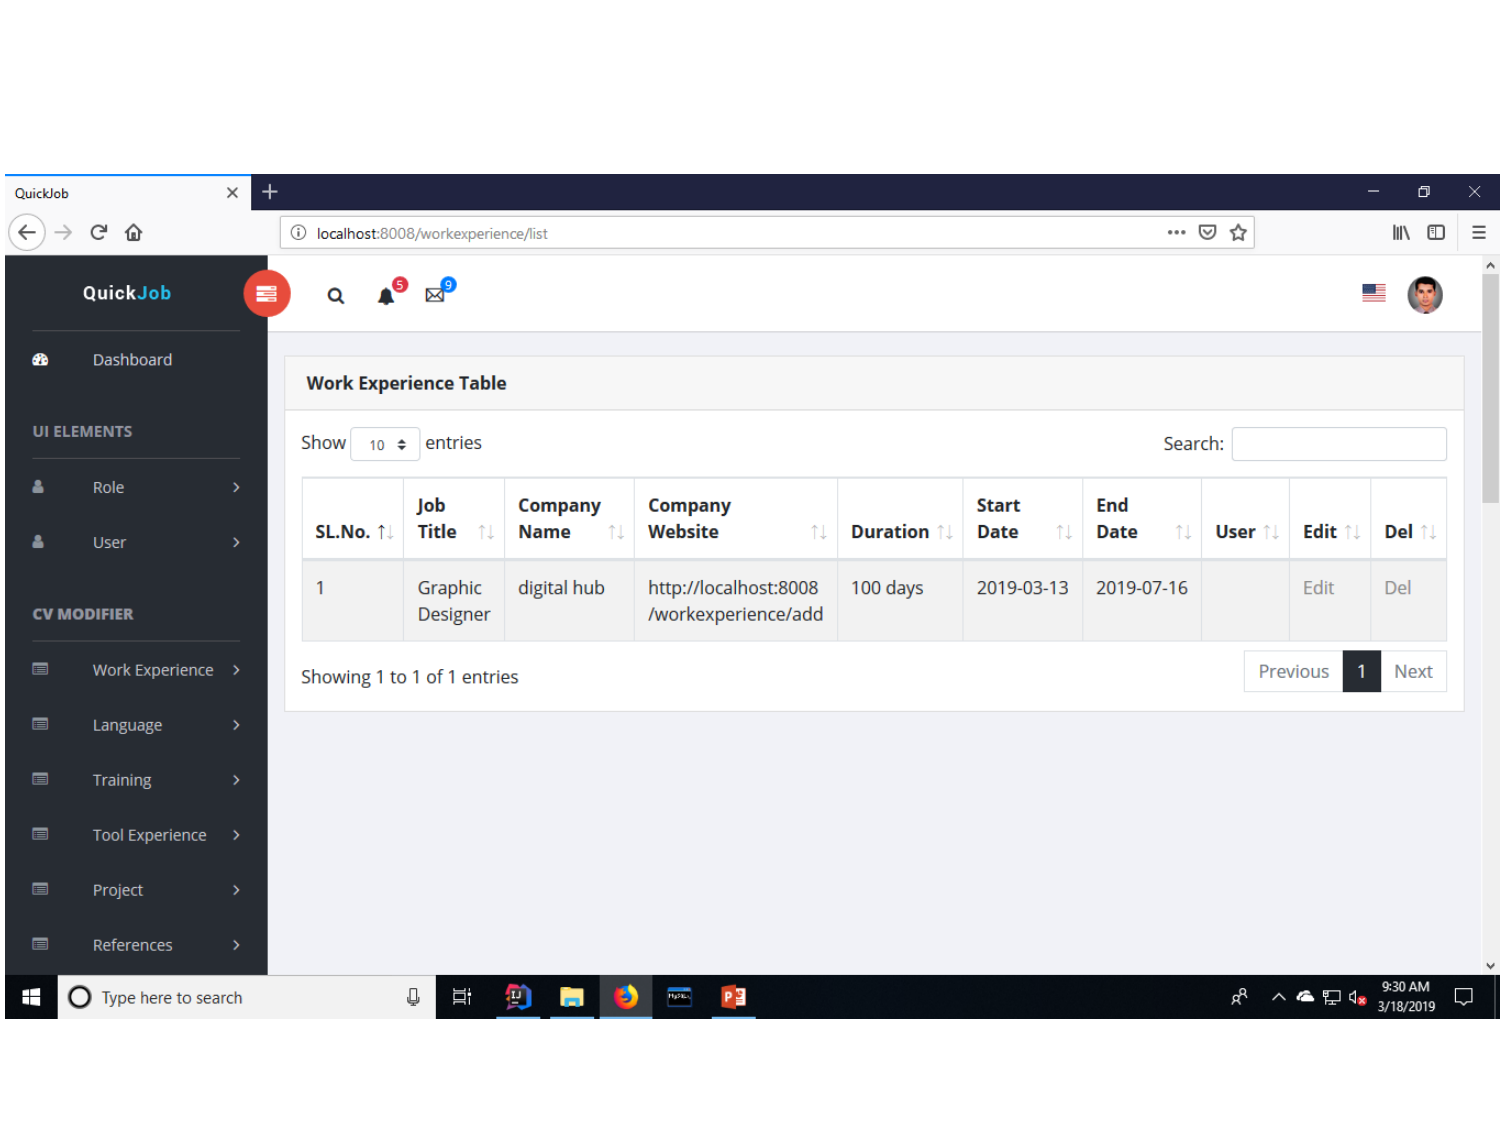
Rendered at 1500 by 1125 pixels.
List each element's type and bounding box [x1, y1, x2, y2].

picture [5, 174, 1500, 1020]
